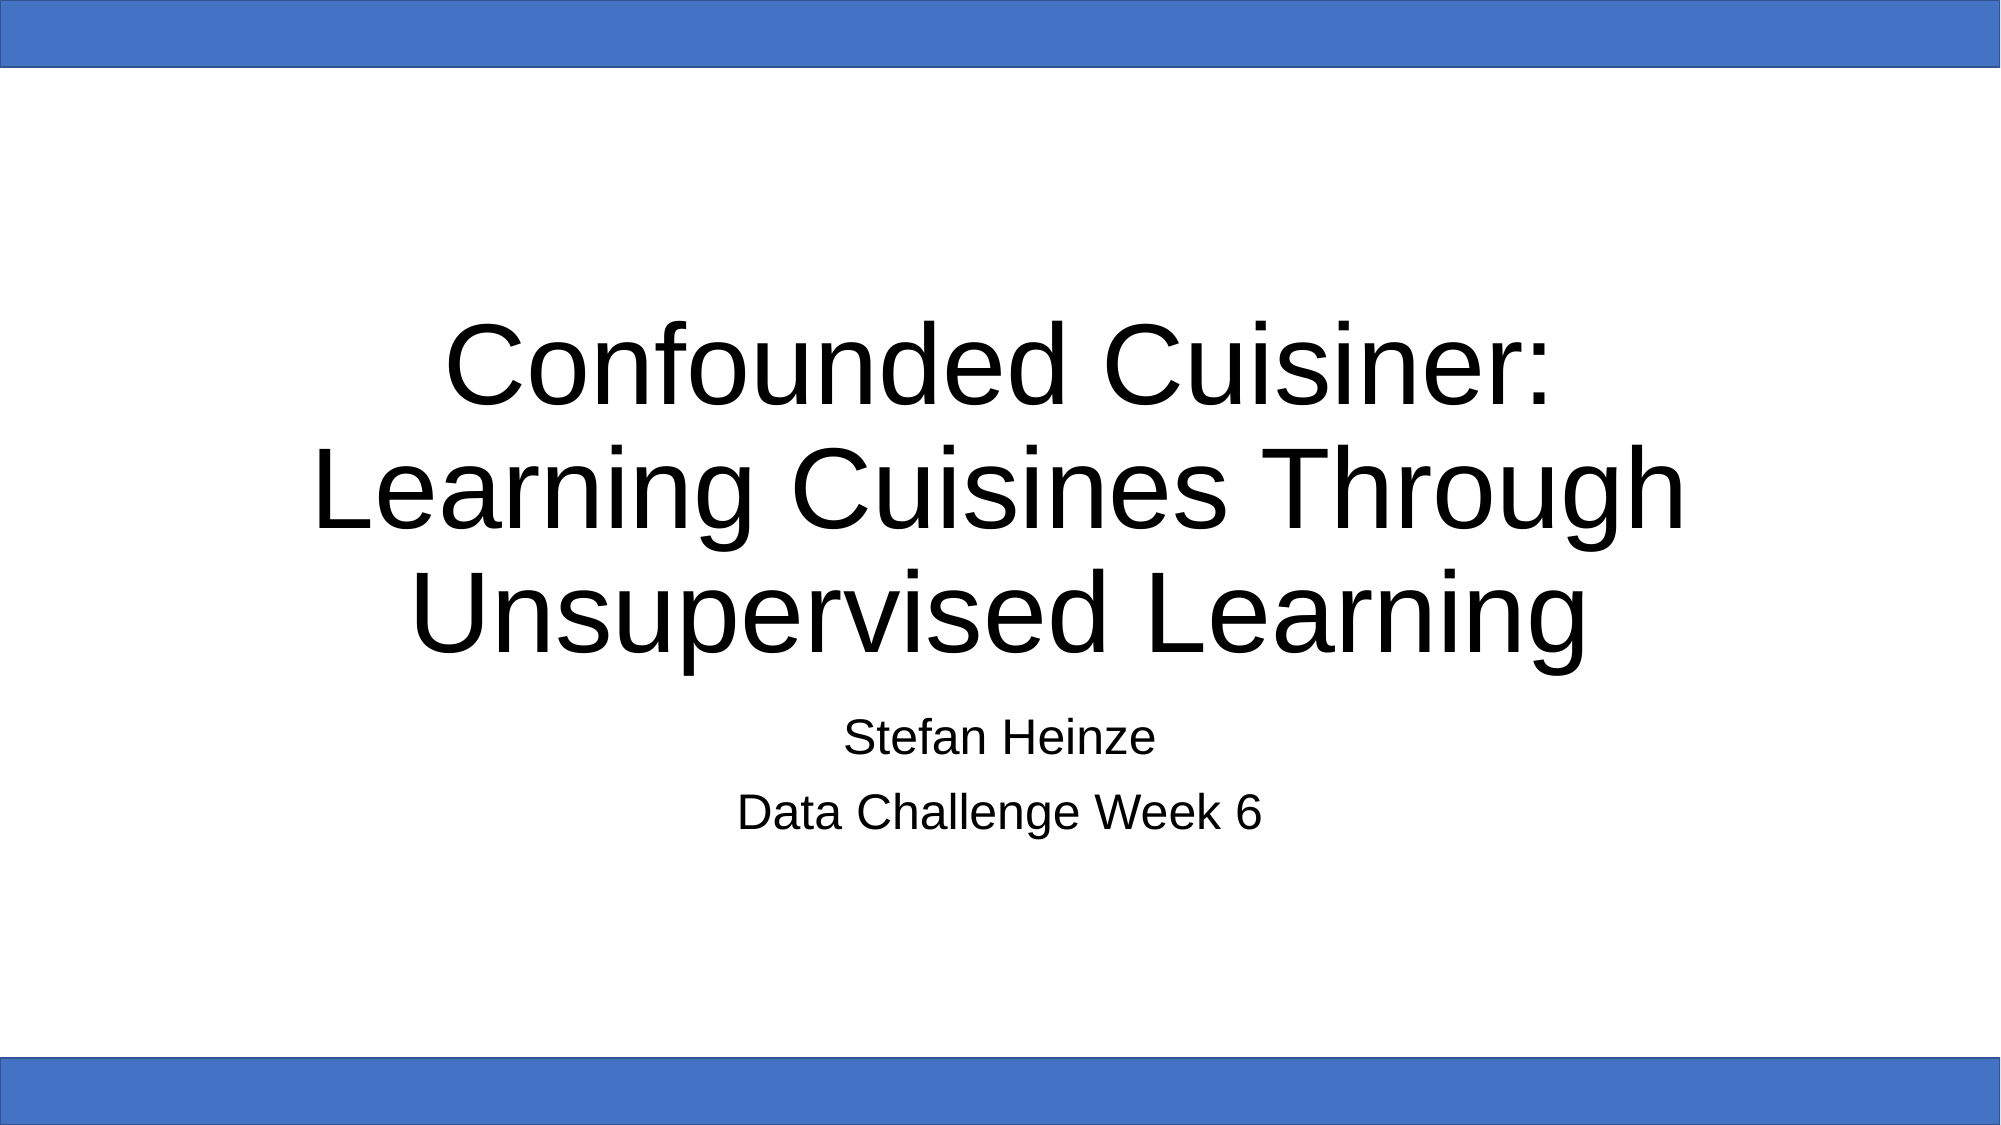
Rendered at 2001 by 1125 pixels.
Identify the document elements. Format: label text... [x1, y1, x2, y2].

subtitle Stefan Heinze Data Challenge Week 6 [249, 704, 1750, 976]
title Confounded Cuisiner: Learning Cuisines Through Unsupervised Learning [249, 297, 1750, 689]
